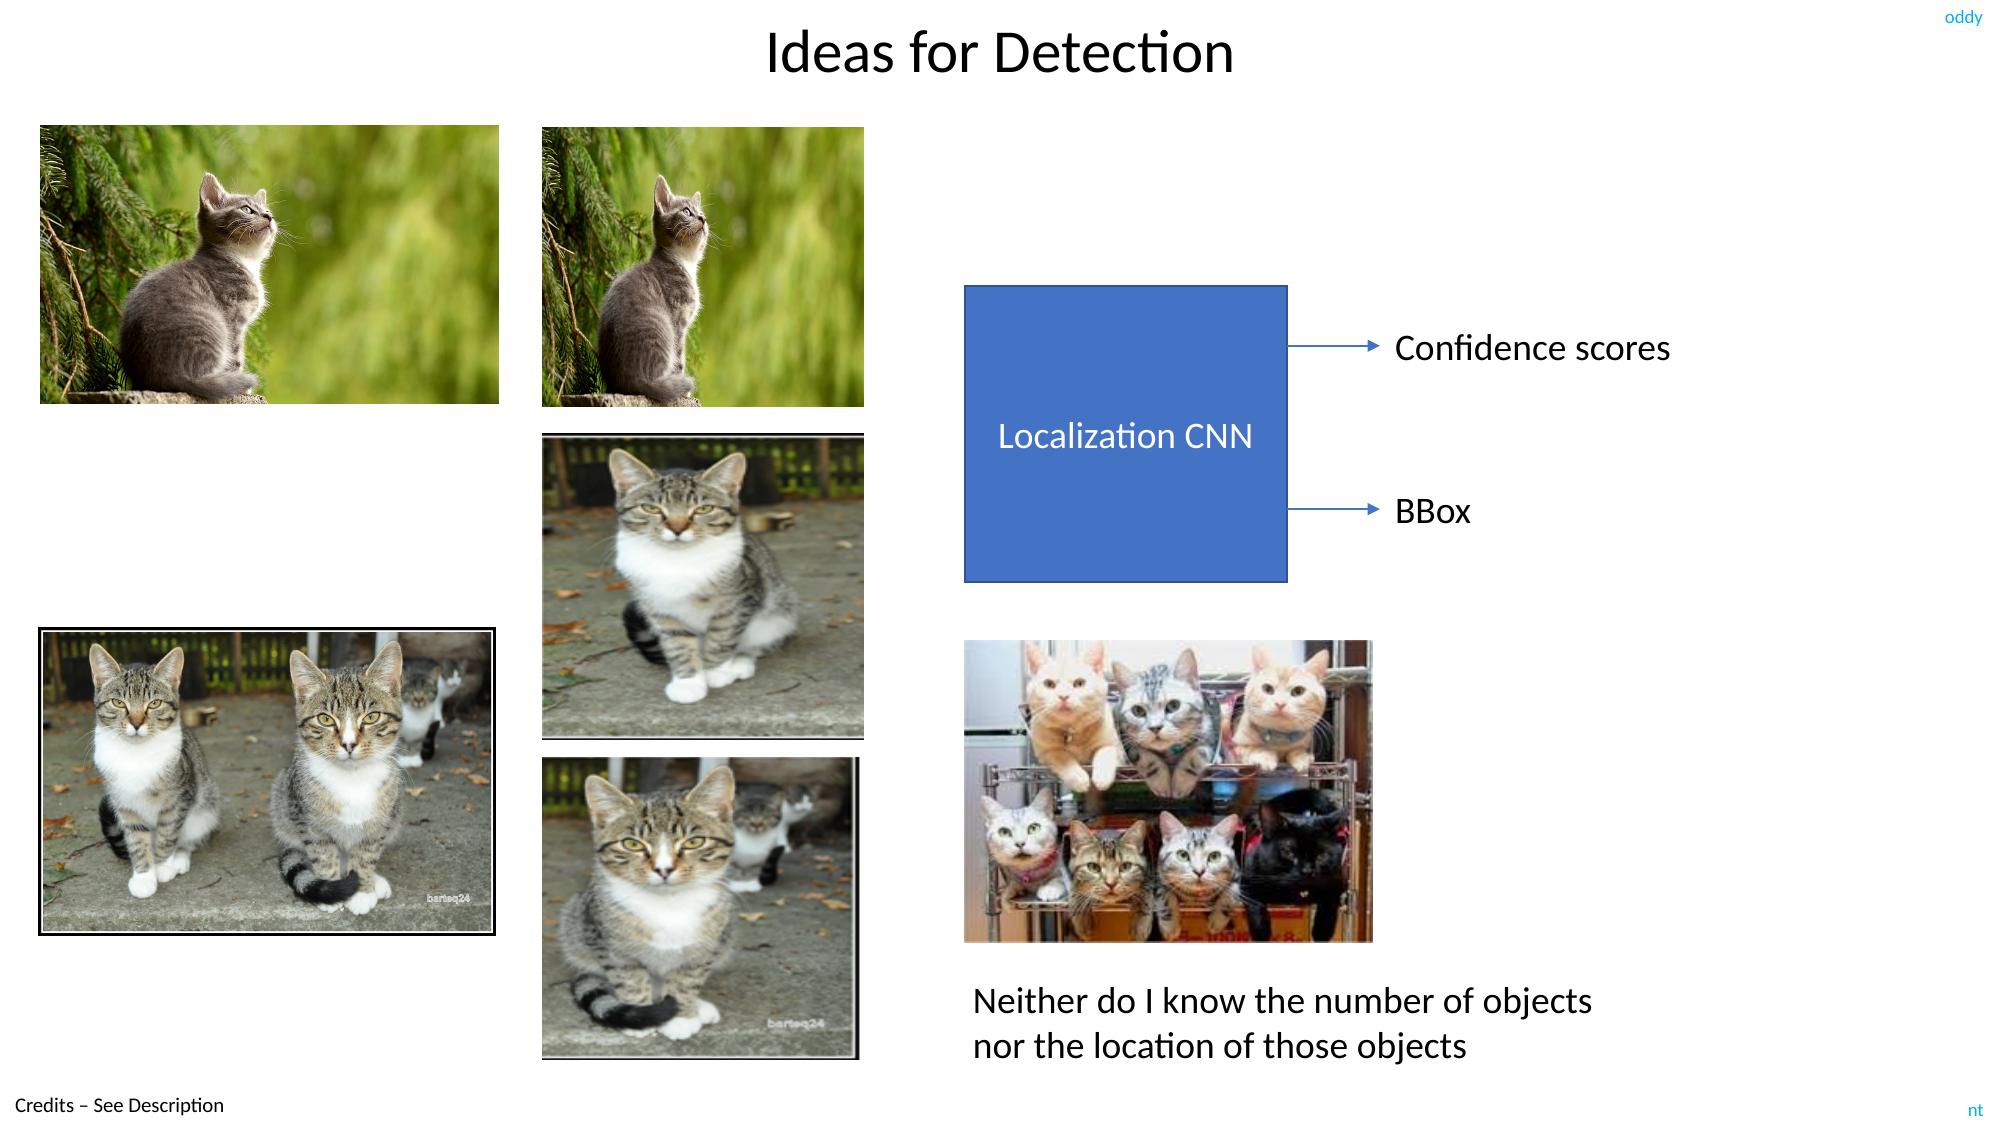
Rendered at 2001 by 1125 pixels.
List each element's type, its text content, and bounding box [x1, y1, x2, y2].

title Ideas for Detection [13, 12, 1987, 94]
table_cell [1367, 347, 1378, 352]
picture [40, 124, 499, 405]
table_cell [1367, 510, 1379, 516]
text_box Credits – See Description [0, 1084, 244, 1125]
text_box Confidence scores [1380, 315, 1690, 376]
text_box Localization CNN [964, 285, 1287, 582]
picture [37, 627, 496, 936]
text_box BBox [1379, 478, 1487, 539]
text_box Neither do I know the number of objects nor the location of those objects [957, 968, 1616, 1074]
picture [541, 757, 864, 1060]
picture [964, 640, 1373, 943]
picture [541, 433, 864, 741]
picture [541, 127, 864, 407]
